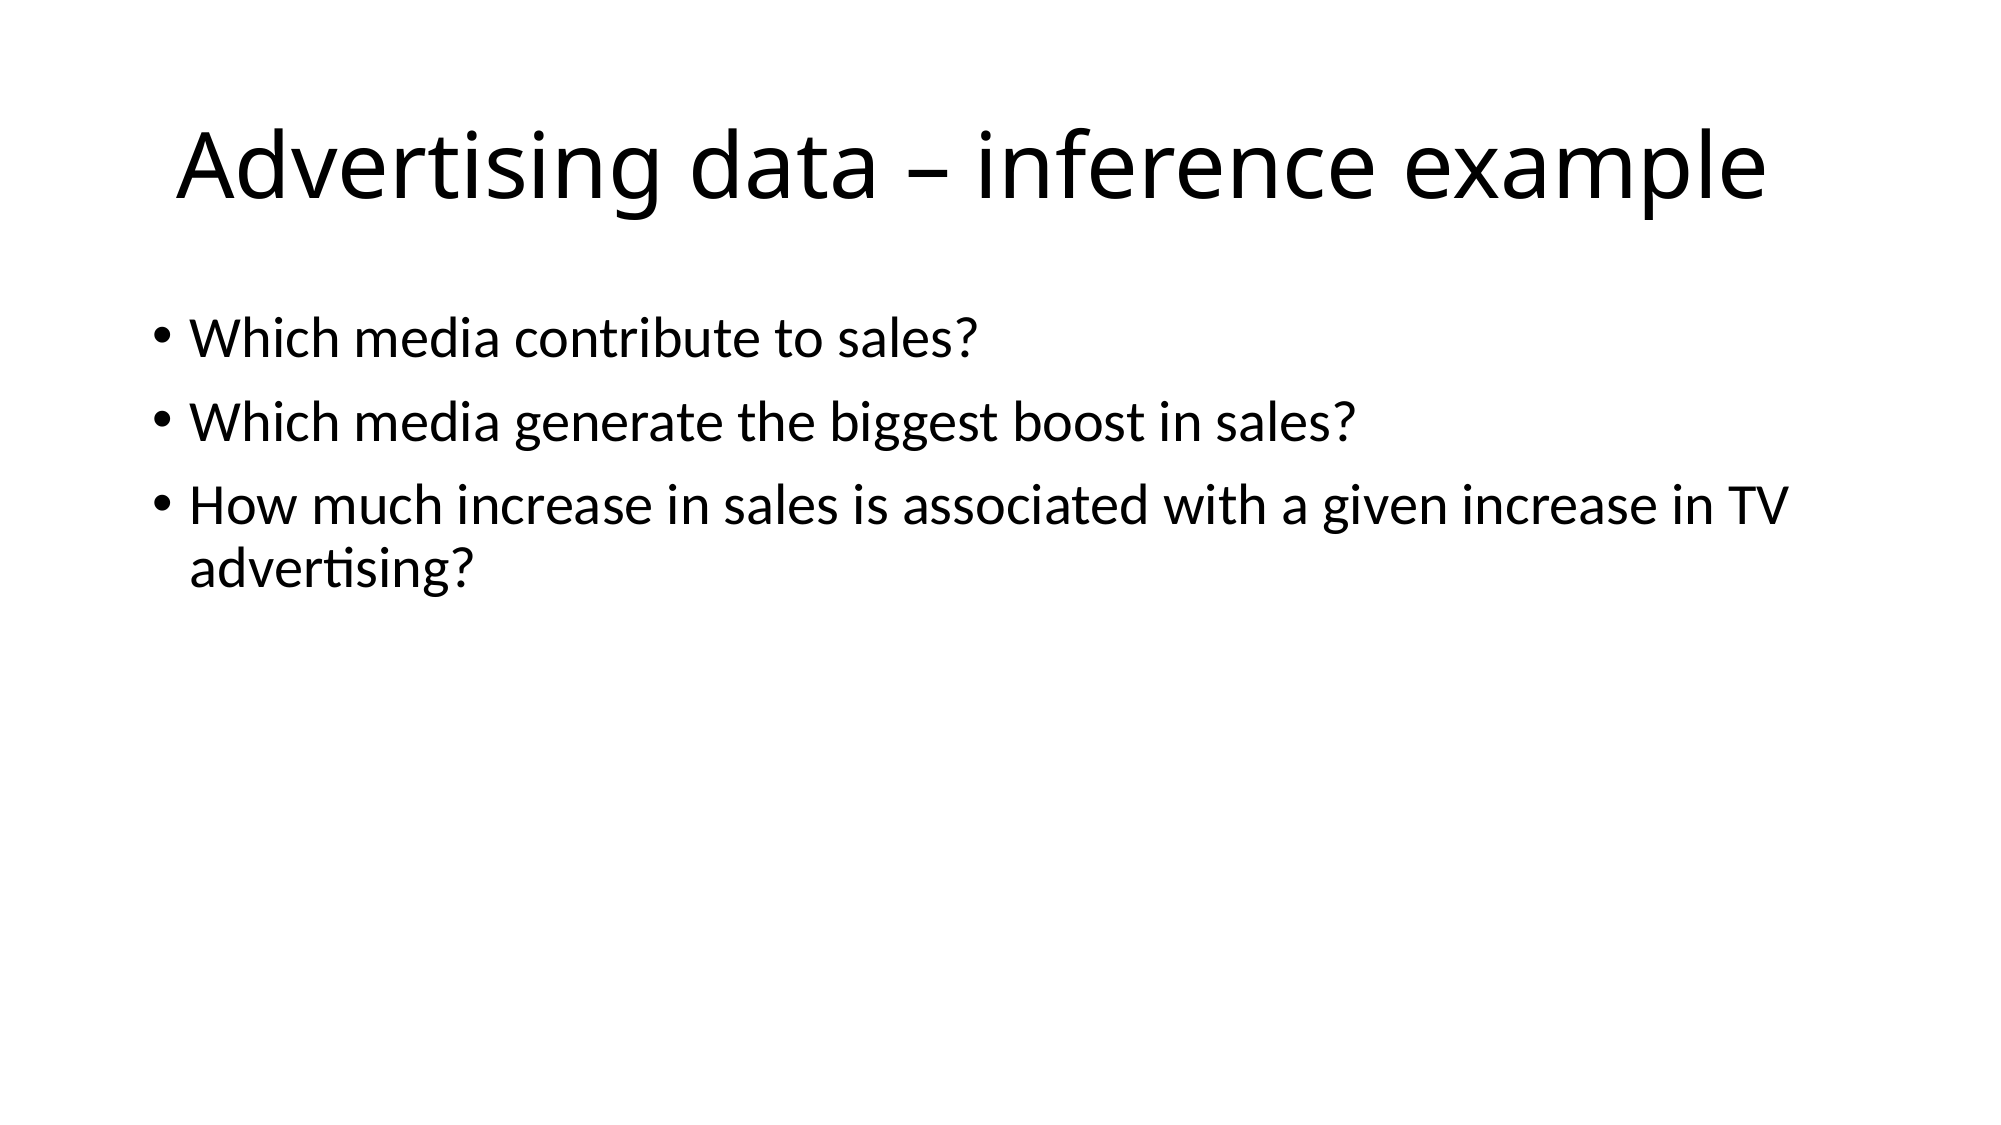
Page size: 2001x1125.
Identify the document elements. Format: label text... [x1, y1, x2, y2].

list Which media contribute to sales? Which media generate the biggest boost in sales? How much increase in sales is associated with a given increase in TV advertising? [137, 299, 1863, 1014]
title Advertising data – inference example [137, 59, 1863, 278]
